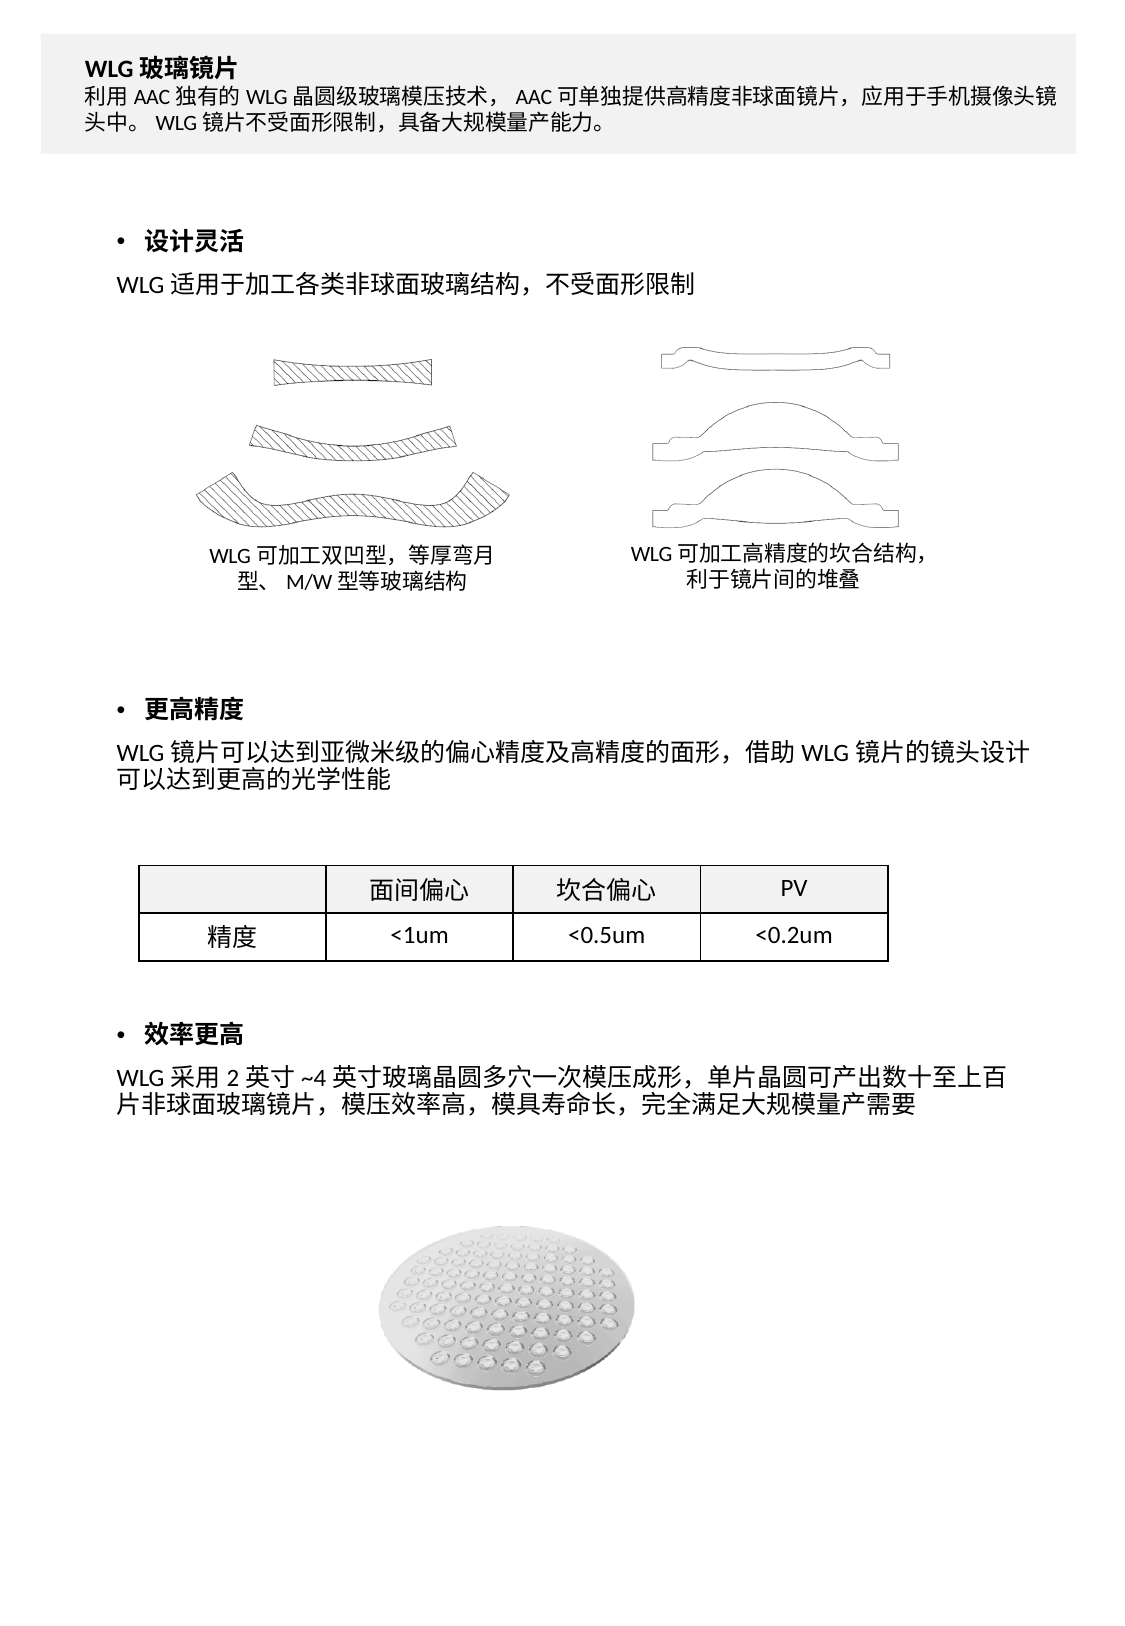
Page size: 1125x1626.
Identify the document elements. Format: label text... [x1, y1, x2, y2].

picture [352, 1200, 664, 1405]
picture [191, 337, 514, 533]
table_header [140, 866, 325, 912]
table_header 坎合偏心 [514, 866, 700, 912]
table_cell <0.5um [514, 914, 700, 960]
text_box WLG可加工高精度的坎合结构，利于镜片间的堆叠 [609, 532, 938, 600]
text_box 设计灵活 WLG适用于加工各类非球面玻璃结构，不受面形限制 更高精度 WLG镜片可以达到亚微米级的偏心精度及高精度的面形，借助WLG镜片的镜头设计可以达到更高的光学性能 效率更高 WLG采用2英寸~4英寸玻璃晶圆多穴一次模压成形，单片晶圆可产出数十至上百片非球面玻璃镜片，模压效率高，模具寿命长，完全满足大规模量产需要 [101, 221, 1047, 1043]
table_cell <0.2um [701, 914, 887, 960]
table_header PV [701, 866, 887, 912]
table_cell 精度 [140, 914, 325, 960]
text_box WLG可加工双凹型，等厚弯月型、M/W型等玻璃结构 [157, 534, 548, 602]
text_box WLG玻璃镜片 利用AAC独有的WLG晶圆级玻璃模压技术，AAC可单独提供高精度非球面镜片，应用于手机摄像头镜头中。WLG镜片不受面形限制，具备大规模量产能力。 [40, 33, 1077, 155]
table_header 面间偏心 [327, 866, 512, 912]
table_cell <1um [327, 914, 512, 960]
picture [647, 337, 908, 533]
